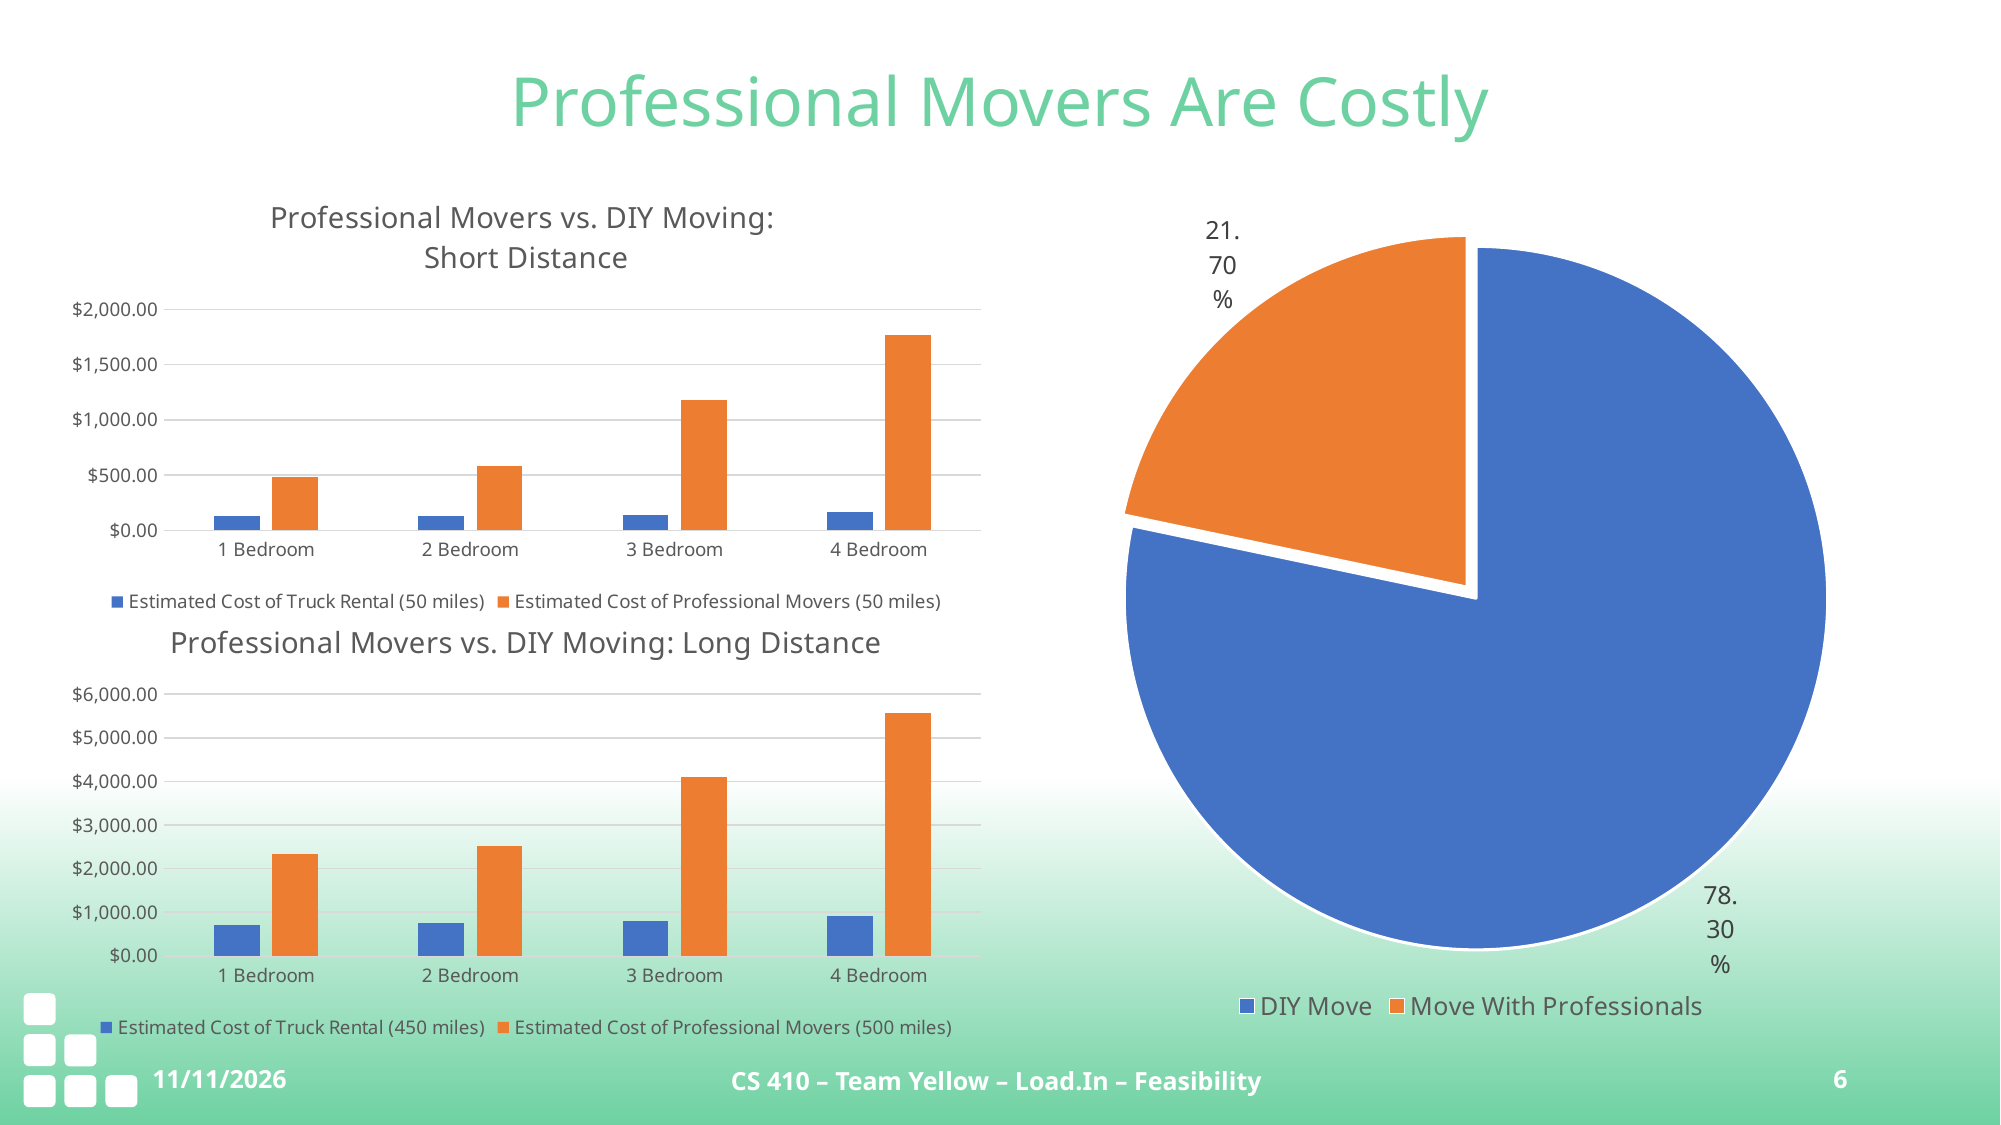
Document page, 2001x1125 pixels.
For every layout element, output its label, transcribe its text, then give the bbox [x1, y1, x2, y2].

text_box CS 410 – Team Yellow – Load.In – Feasibility [662, 1035, 1338, 1125]
chart [1045, 212, 1898, 1030]
text_box Professional Movers Are Costly [137, 59, 1863, 149]
text_box 10/12/2020 [137, 1055, 588, 1125]
text_box 6 [1412, 1038, 1863, 1125]
chart [52, 171, 1001, 1048]
